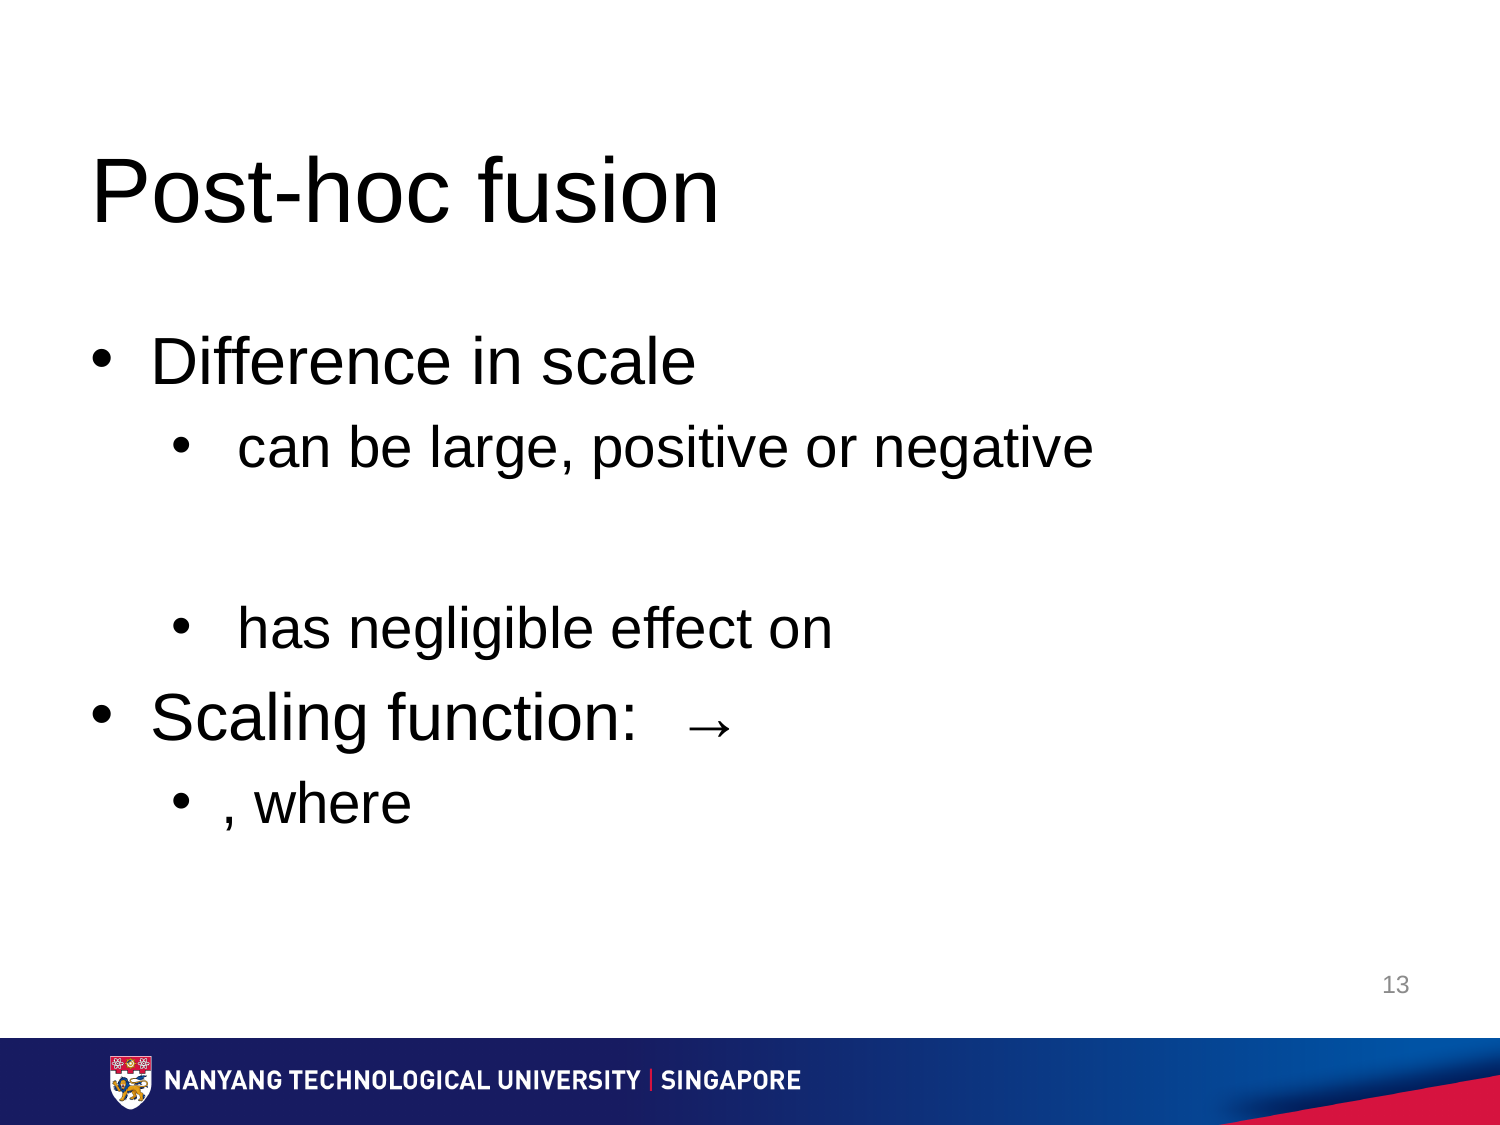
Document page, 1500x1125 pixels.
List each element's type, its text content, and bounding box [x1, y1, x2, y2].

slide_number 13 [1074, 953, 1425, 1014]
title Post-hoc fusion [75, 92, 1425, 280]
picture [0, 1038, 1500, 1125]
